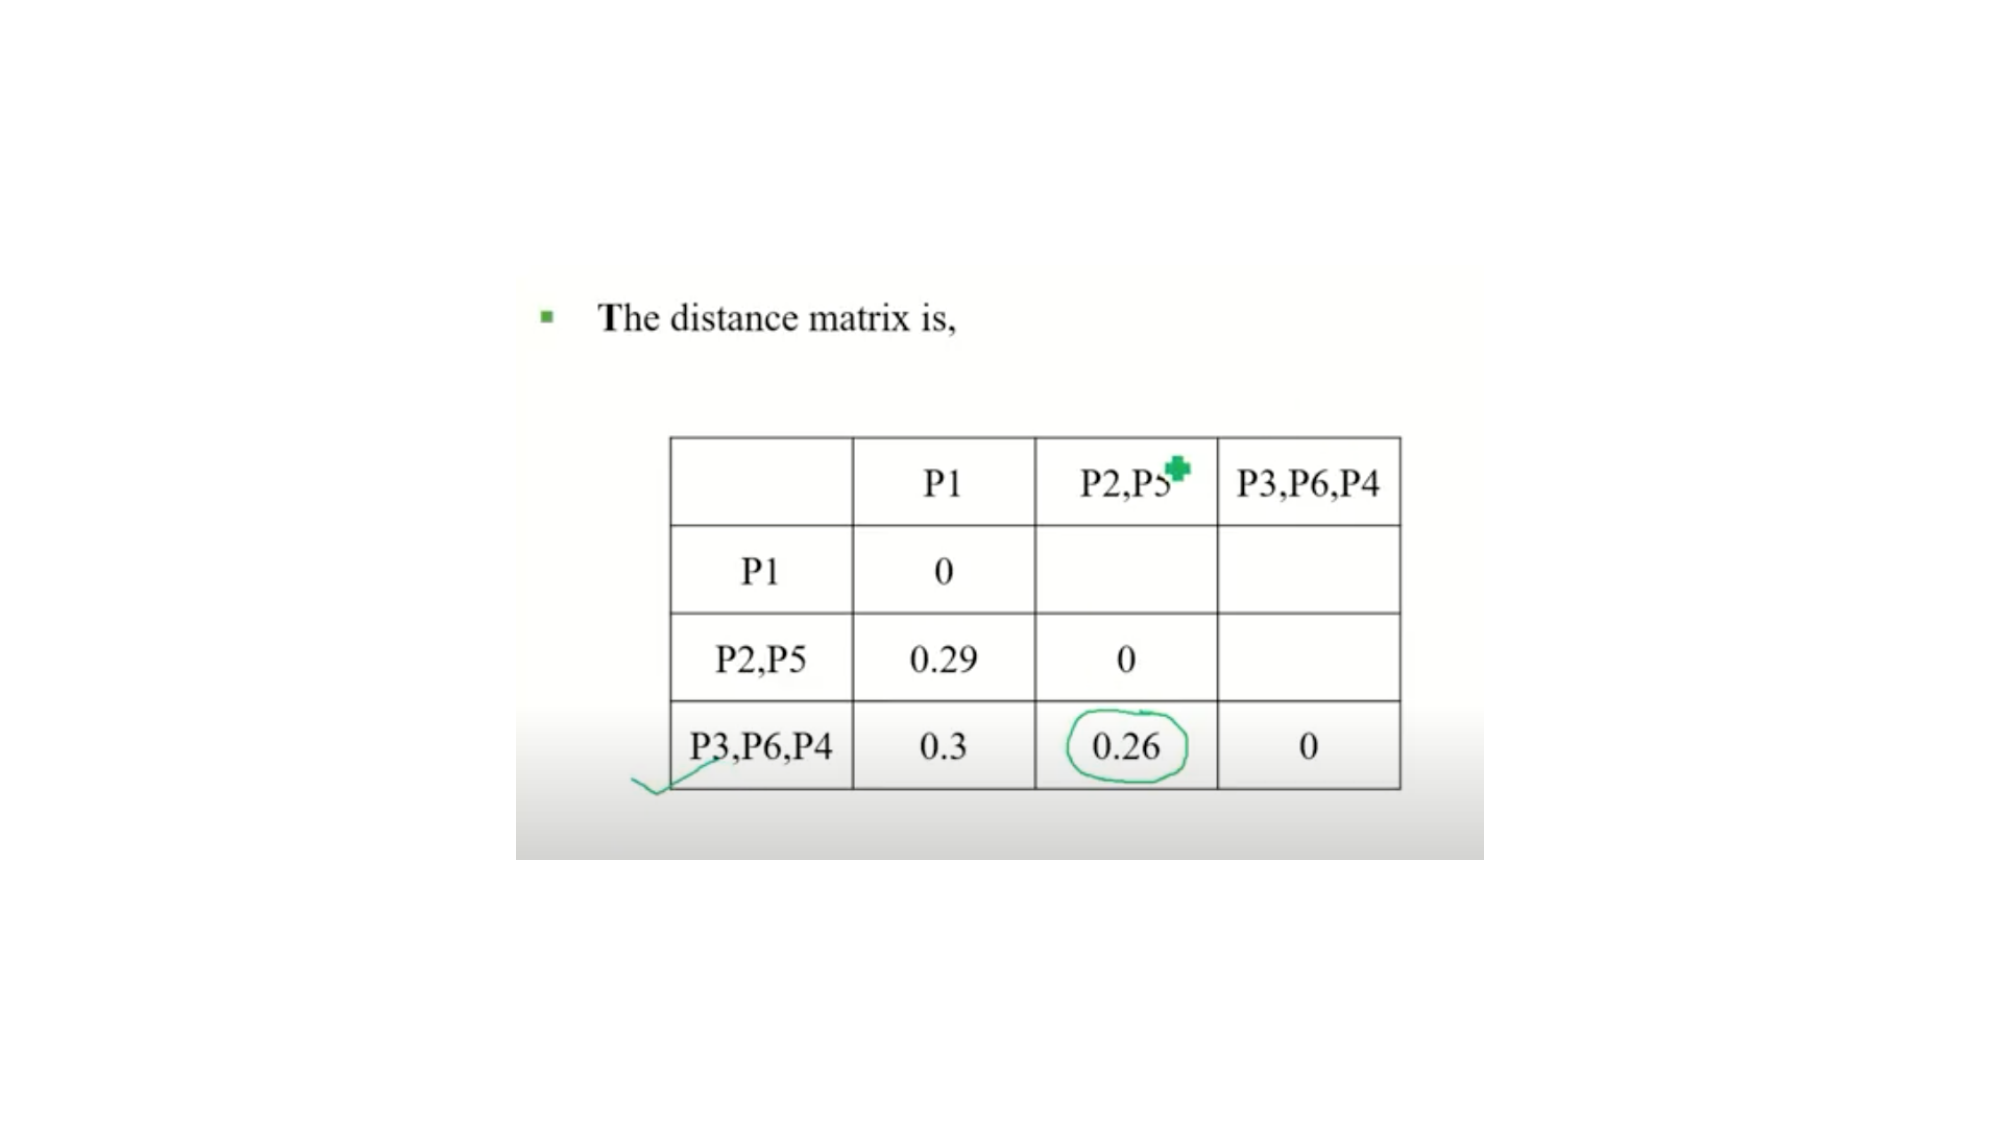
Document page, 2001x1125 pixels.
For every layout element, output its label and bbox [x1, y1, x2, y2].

picture [516, 265, 1484, 860]
